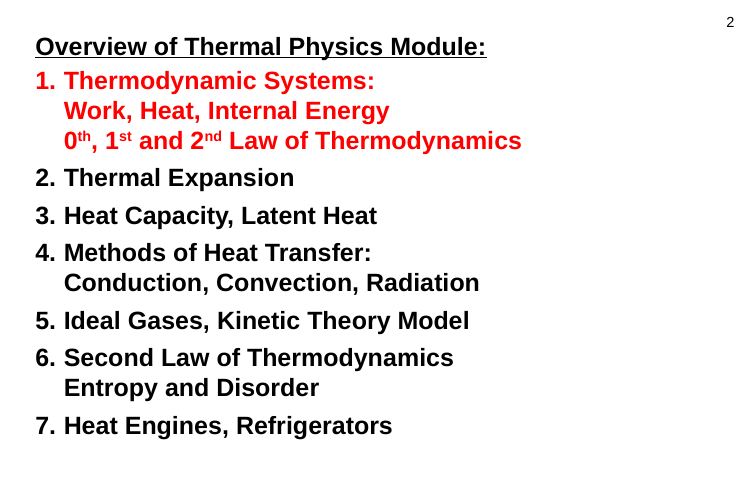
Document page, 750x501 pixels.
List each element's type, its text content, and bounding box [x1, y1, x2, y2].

slide_number 2 [566, 9, 742, 45]
text_box Overview of Thermal Physics Module: Thermodynamic Systems: Work, Heat, Internal Energy 0th, 1st and 2nd Law of Thermodynamics Thermal Expansion Heat Capacity, Latent Heat Methods of Heat Transfer: Conduction, Convection, Radiation Ideal Gases, Kinetic Theory Model Second Law of Thermodynamics Entropy and Disorder Heat Engines, Refrigerators [20, 23, 730, 447]
